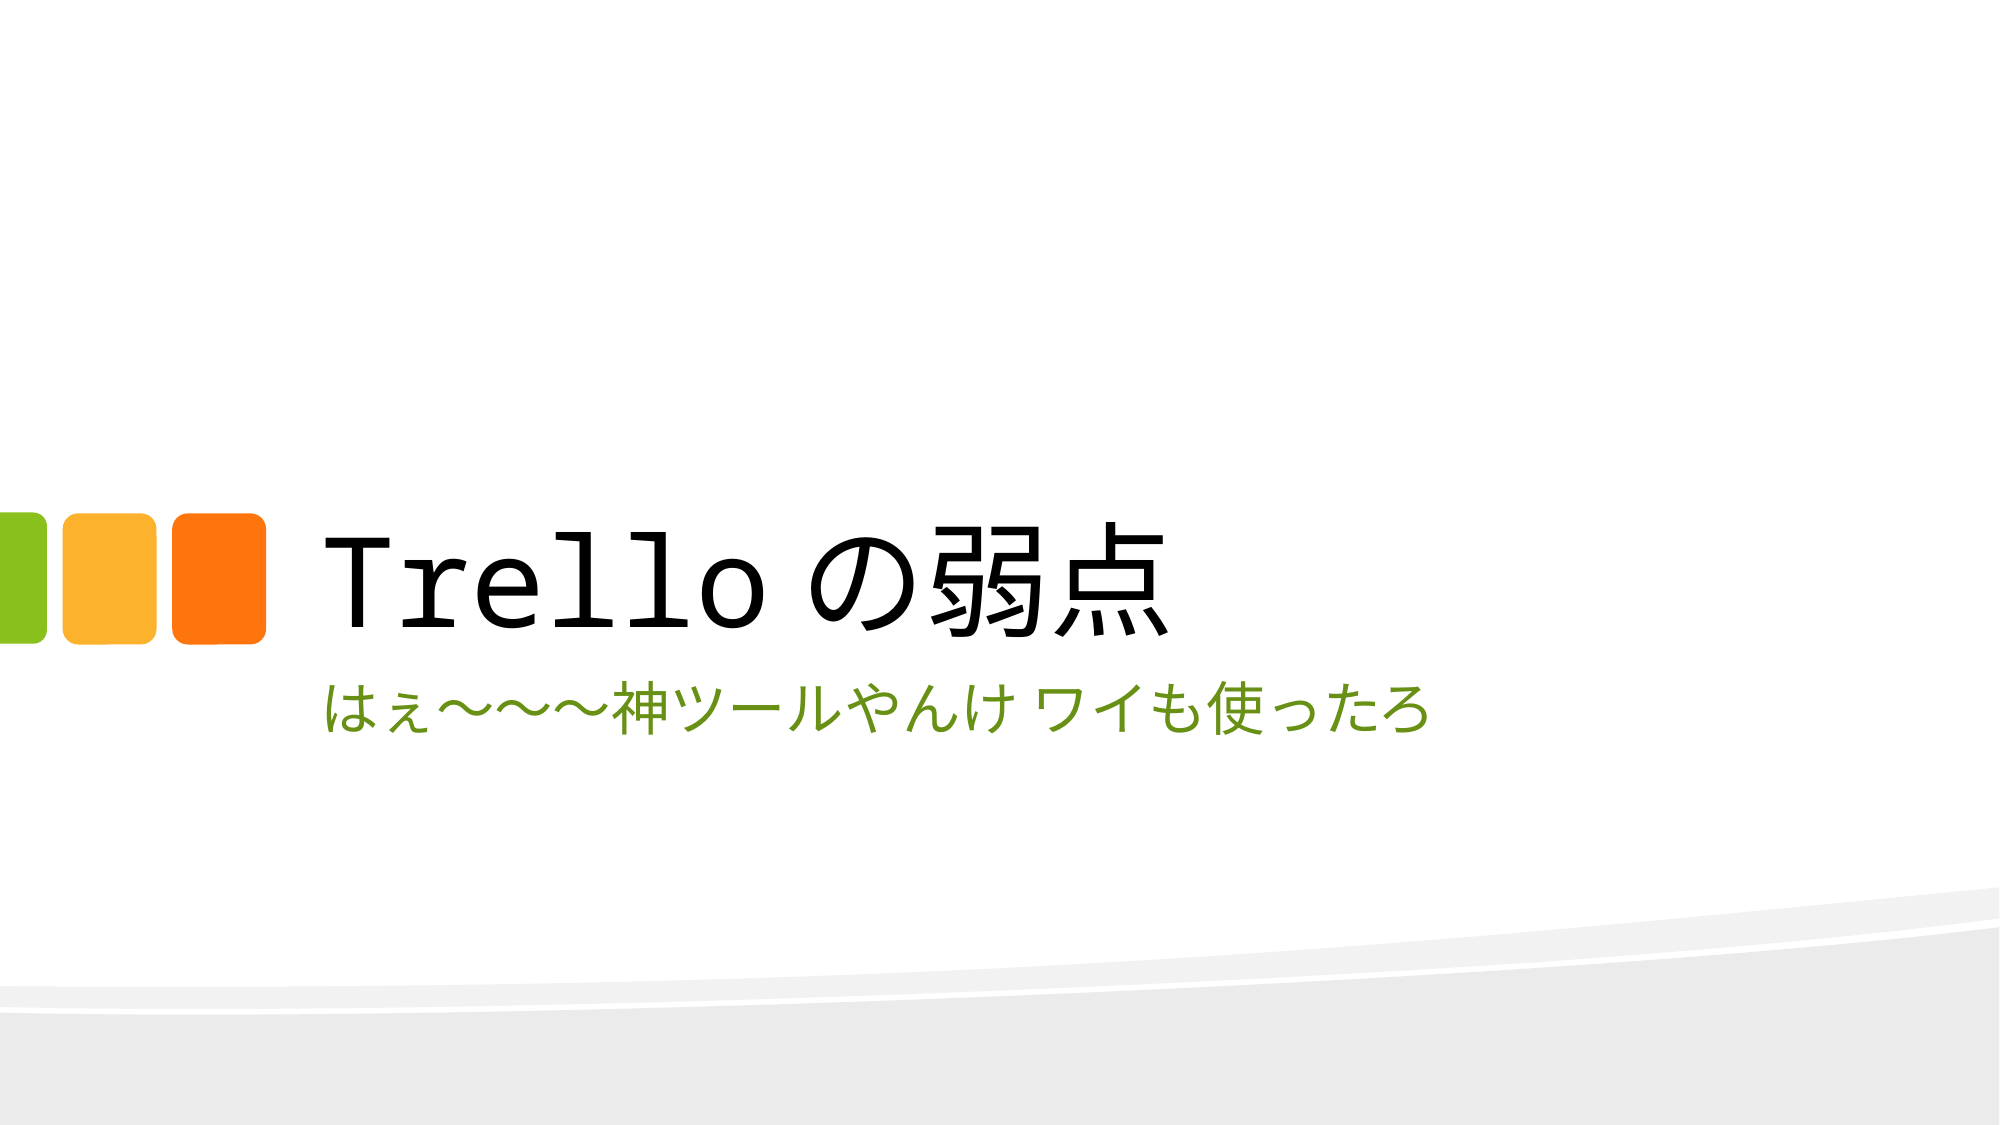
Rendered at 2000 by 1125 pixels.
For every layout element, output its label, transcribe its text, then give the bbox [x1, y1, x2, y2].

list はぇ～～～神ツールやんけ ワイも使ったろ [299, 669, 1800, 823]
title Trelloの弱点 [299, 317, 1800, 663]
